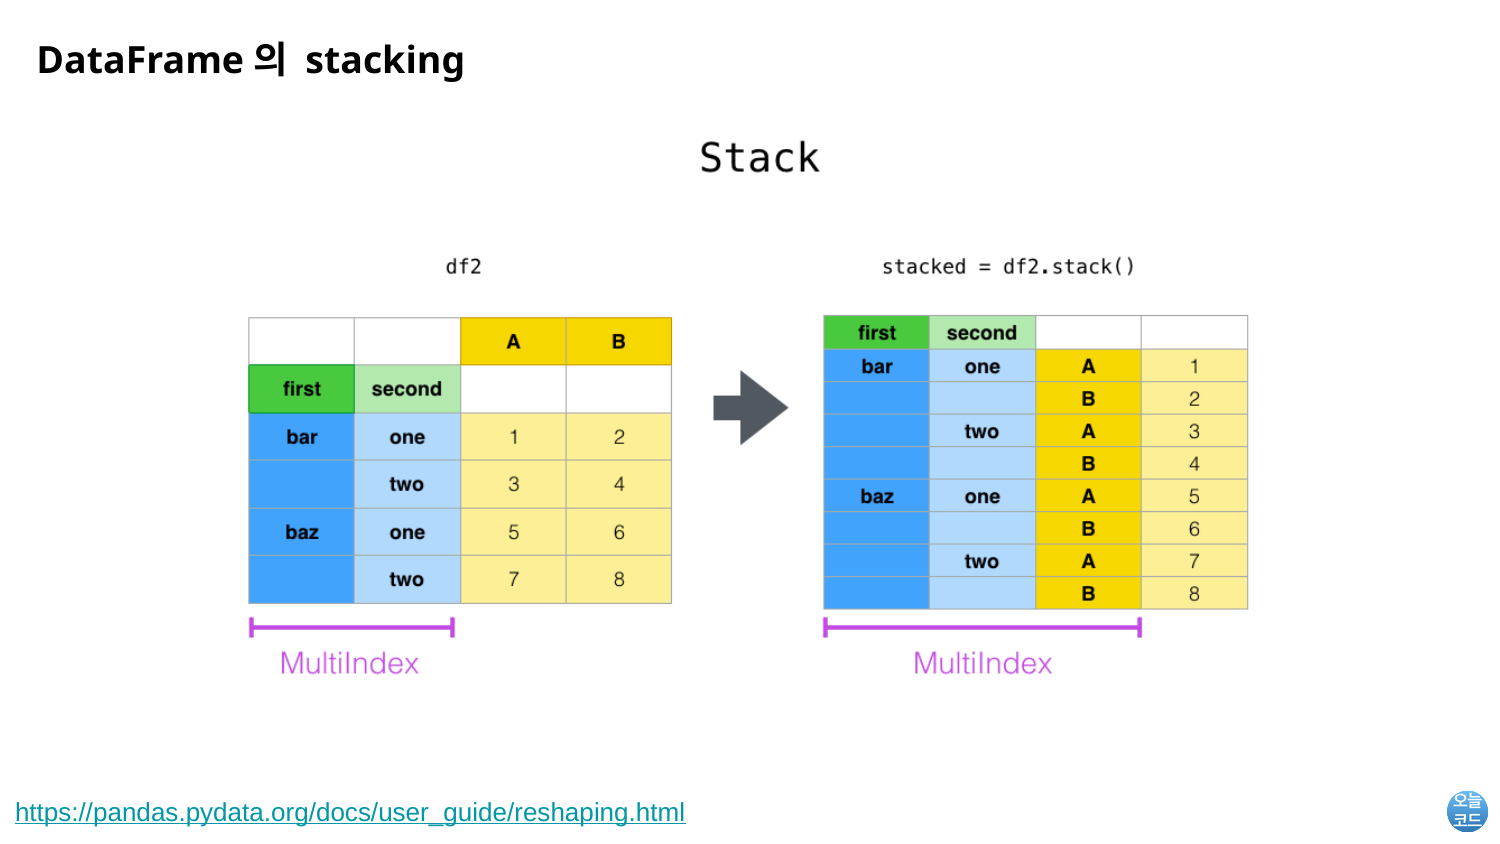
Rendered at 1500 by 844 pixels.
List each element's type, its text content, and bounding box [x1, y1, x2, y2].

picture [1447, 778, 1500, 844]
title https://pandas.pydata.org/docs/user_guide/reshaping.html [0, 778, 1447, 844]
picture [236, 109, 1264, 734]
title DataFrame의 stacking [21, 11, 1487, 106]
